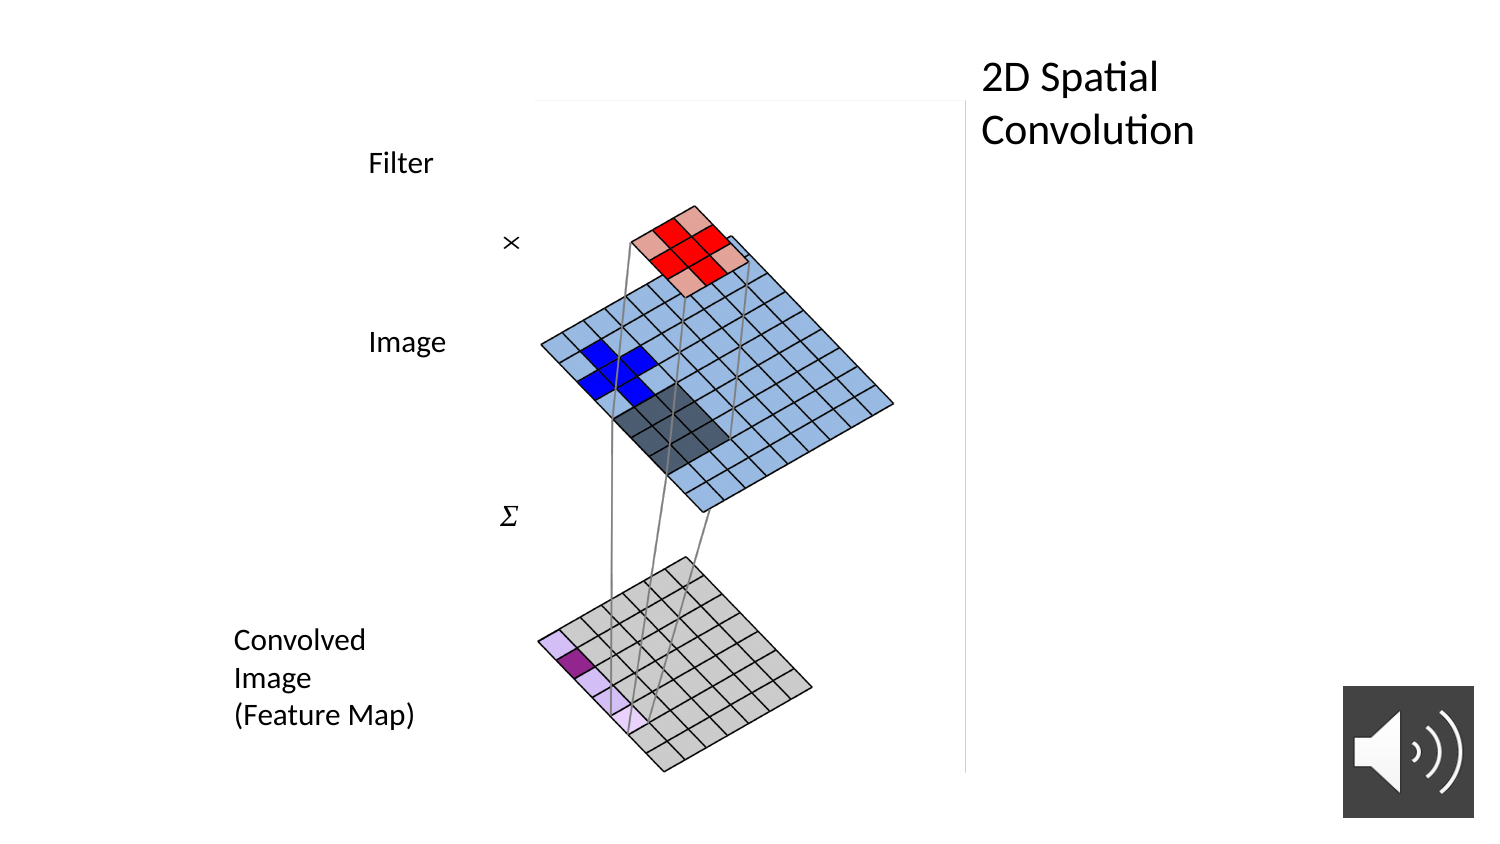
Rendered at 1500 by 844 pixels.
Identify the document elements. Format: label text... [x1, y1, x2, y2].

text_box Convolved Image (Feature Map) [219, 612, 459, 740]
picture [1341, 685, 1475, 819]
text_box Image [354, 314, 485, 367]
text_box Filter [354, 135, 485, 188]
picture [533, 98, 967, 776]
text_box 2D Spatial Convolution [966, 40, 1396, 161]
